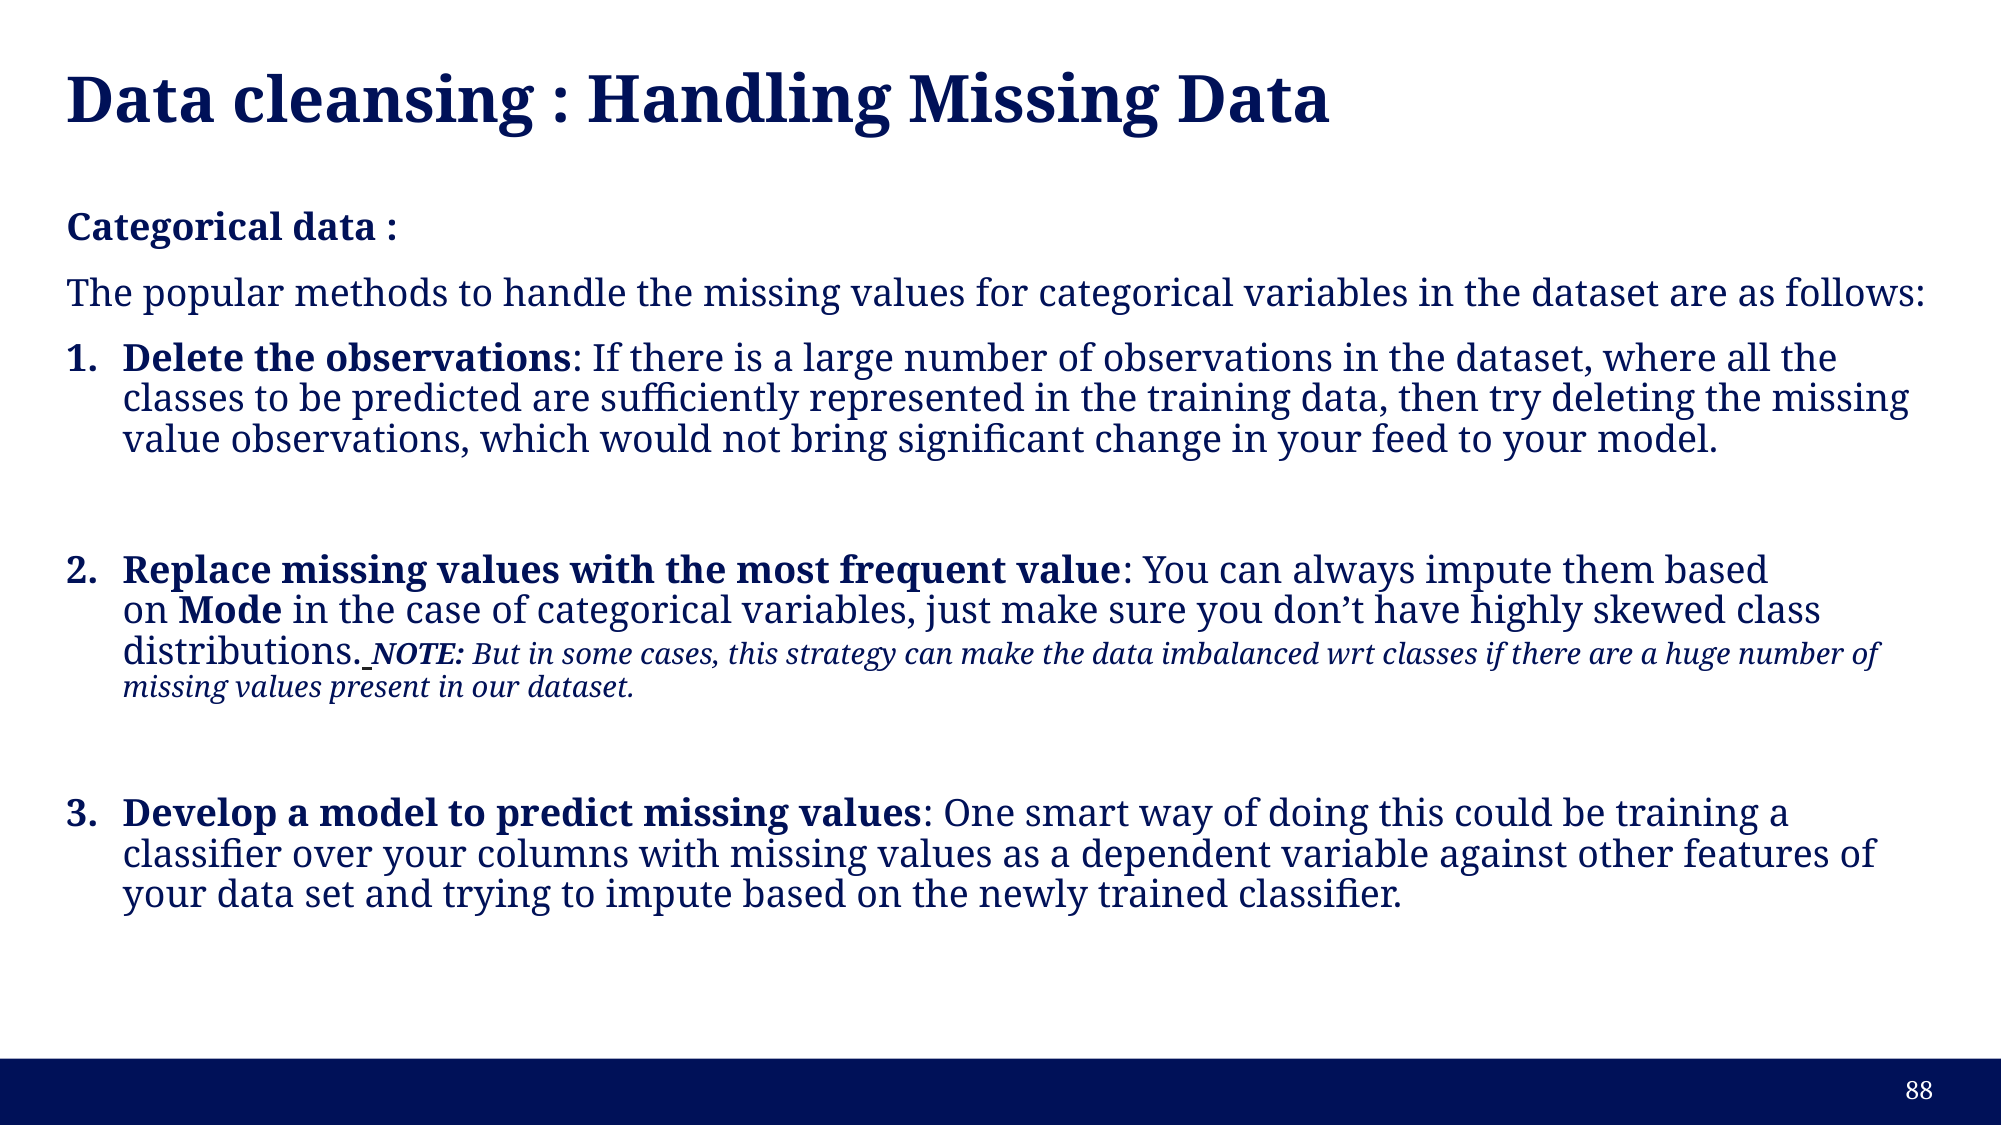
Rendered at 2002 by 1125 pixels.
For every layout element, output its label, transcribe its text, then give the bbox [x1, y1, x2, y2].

title Data cleansing : Handling Missing Data [66, 66, 1935, 138]
text_box [66, 373, 1001, 1047]
list Categorical data : The popular methods to handle the missing values for categorical variables in the dataset are as follows: Delete the observations: If there is a large number of observations in the dataset, where all the classes to be predicted are sufficiently represented in the training data, then try deleting the missing value observations, which would not bring significant change in your feed to your model. Replace missing values with the most frequent value: You can always impute them based on Mode in the case of categorical variables, just make sure you don’t have highly skewed class distributions. NOTE: But in some cases, this strategy can make the data imbalanced wrt classes if there are a huge number of missing values present in our dataset. Develop a model to predict missing values: One smart way of doing this could be training a classifier over your columns with missing values as a dependent variable against other features of your data set and trying to impute based on the newly trained classifier. [66, 208, 1935, 1018]
slide_number 88 [1498, 1061, 1949, 1122]
